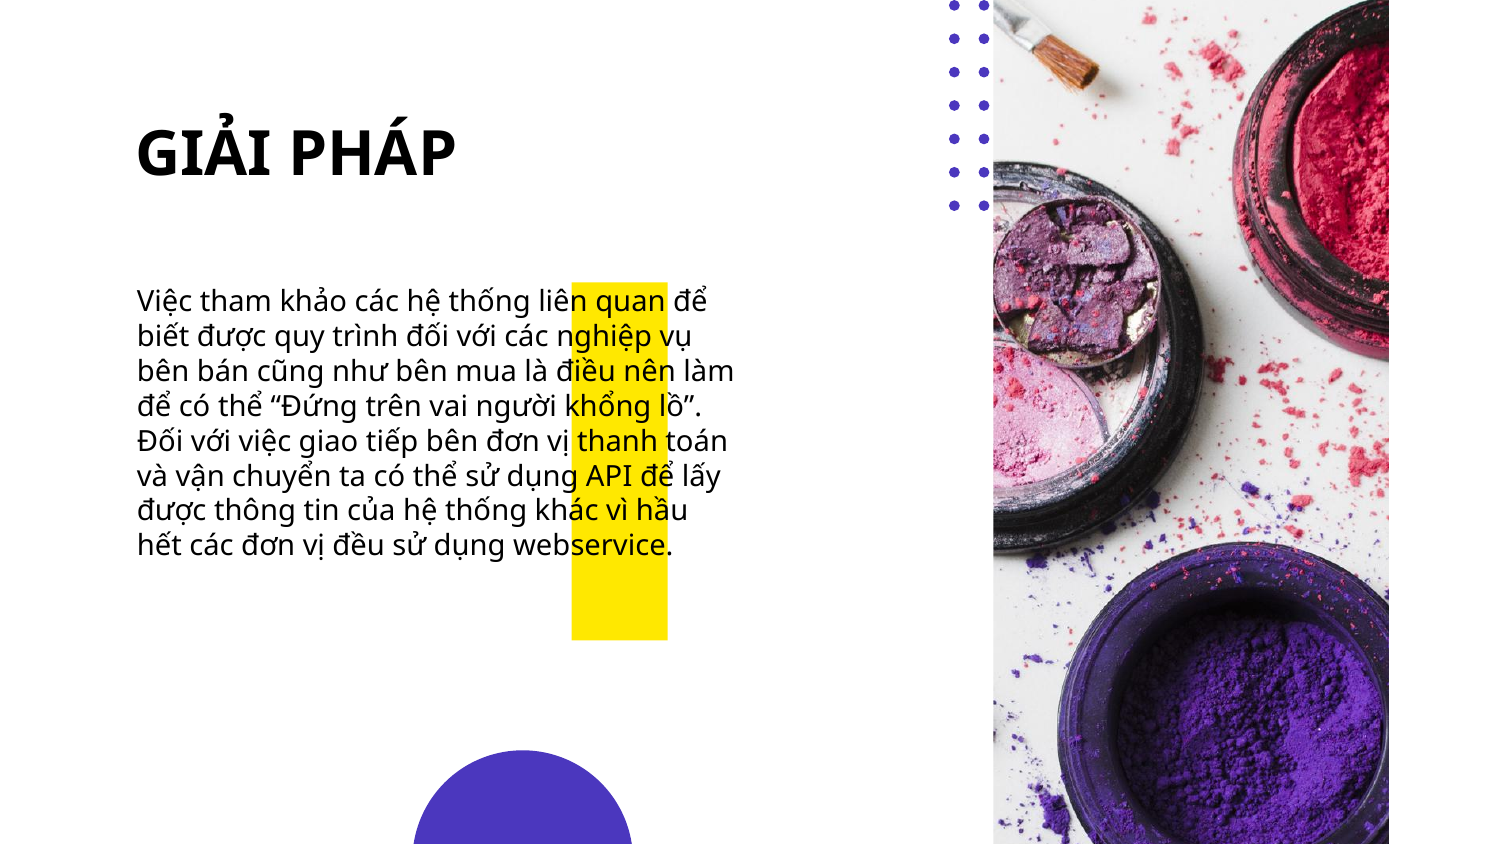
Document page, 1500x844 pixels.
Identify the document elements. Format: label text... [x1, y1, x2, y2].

subtitle Việc tham khảo các hệ thống liên quan để biết được quy trình đối với các nghiệp vụ bên bán cũng như bên mua là điều nên làm để có thể “Đứng trên vai người khổng lồ”. Đối với việc giao tiếp bên đơn vị thanh toán và vận chuyển ta có thể sử dụng API để lấy được thông tin của hệ thống khác vì hầu hết các đơn vị đều sử dụng webservice. [121, 282, 754, 562]
picture [993, 0, 1390, 844]
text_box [878, 70, 988, 141]
text_box [571, 562, 668, 641]
title GIẢI PHÁP [120, 93, 988, 207]
text_box [413, 750, 632, 844]
